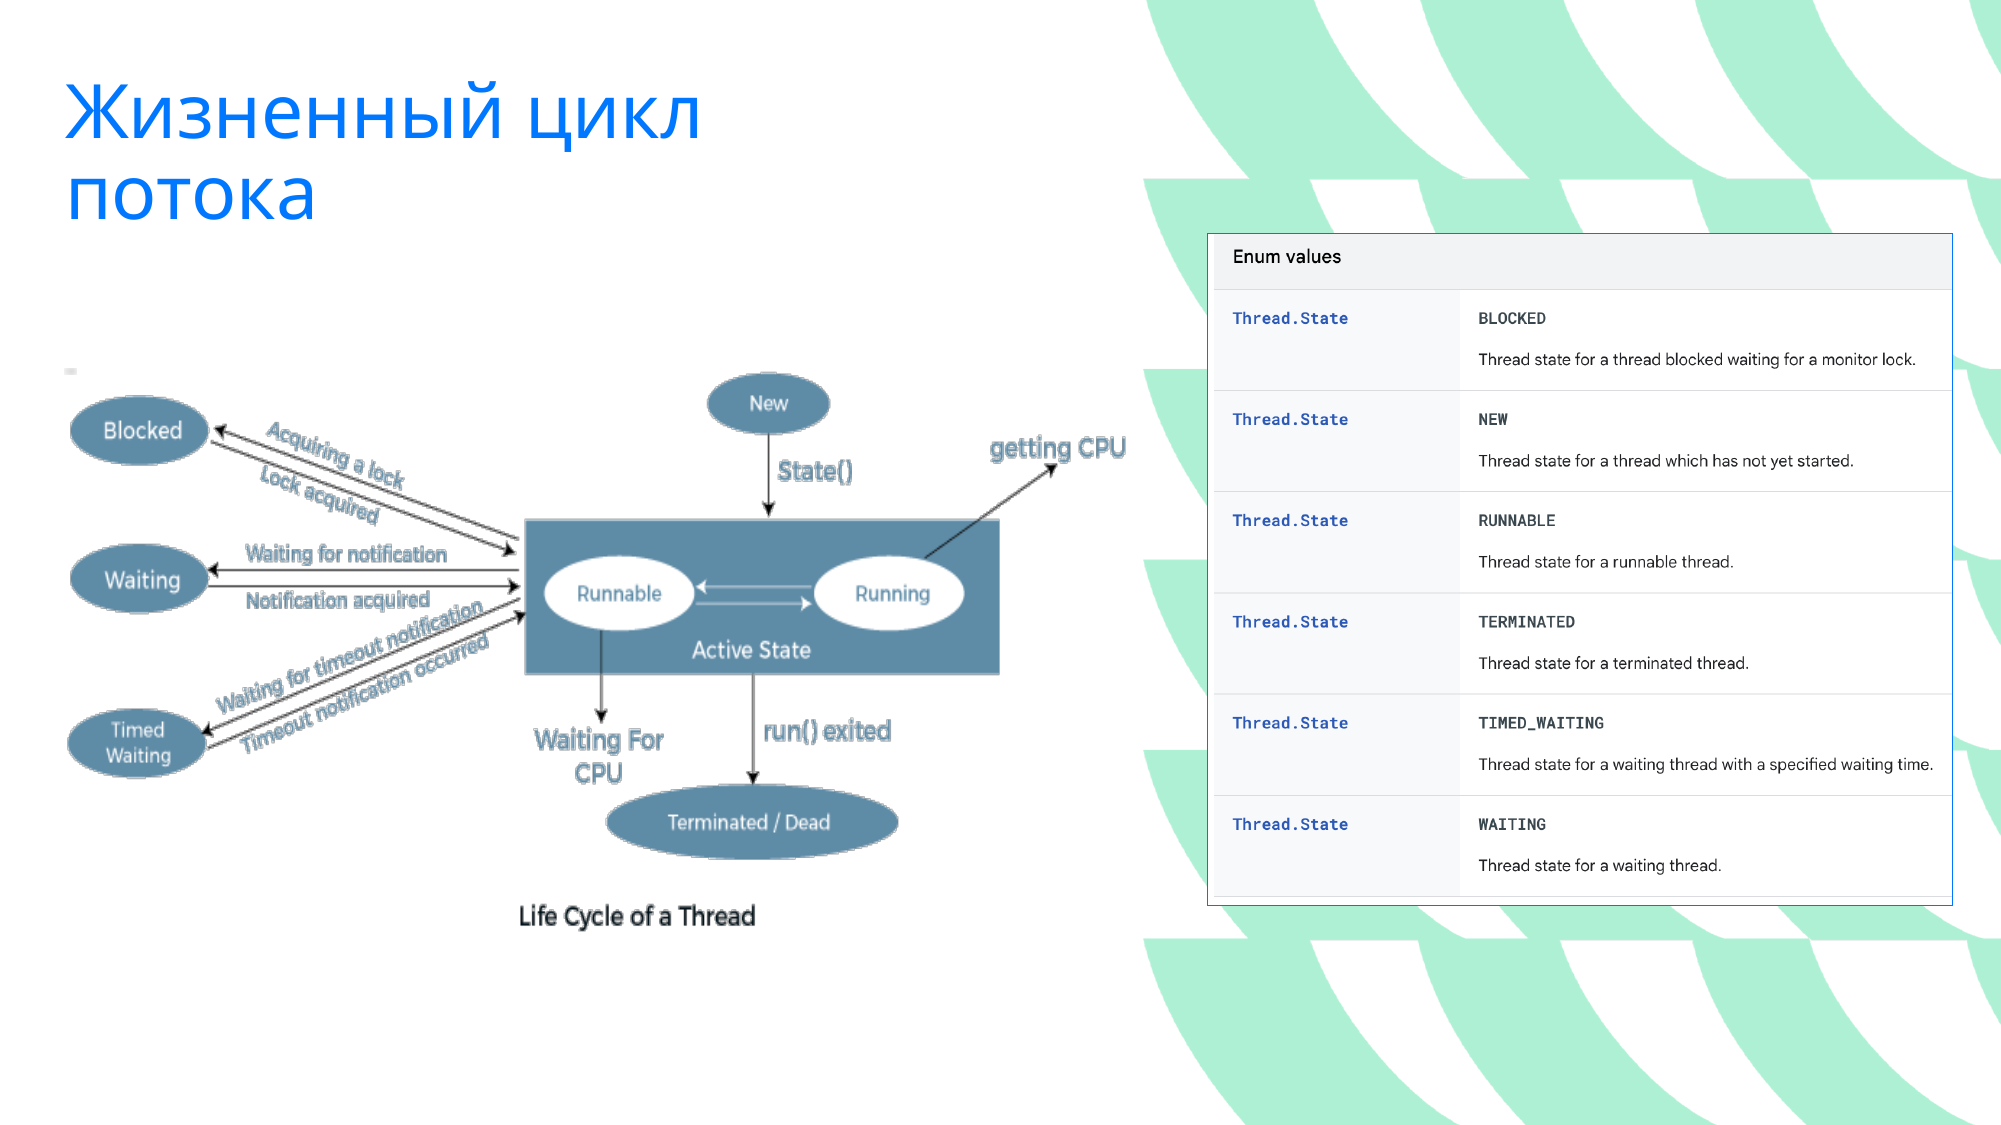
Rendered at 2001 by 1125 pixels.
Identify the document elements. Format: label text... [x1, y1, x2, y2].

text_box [173, 312, 1690, 1105]
picture [64, 360, 1150, 935]
title Жизненный цикл потока [65, 74, 1131, 180]
picture [1136, 0, 2000, 1125]
